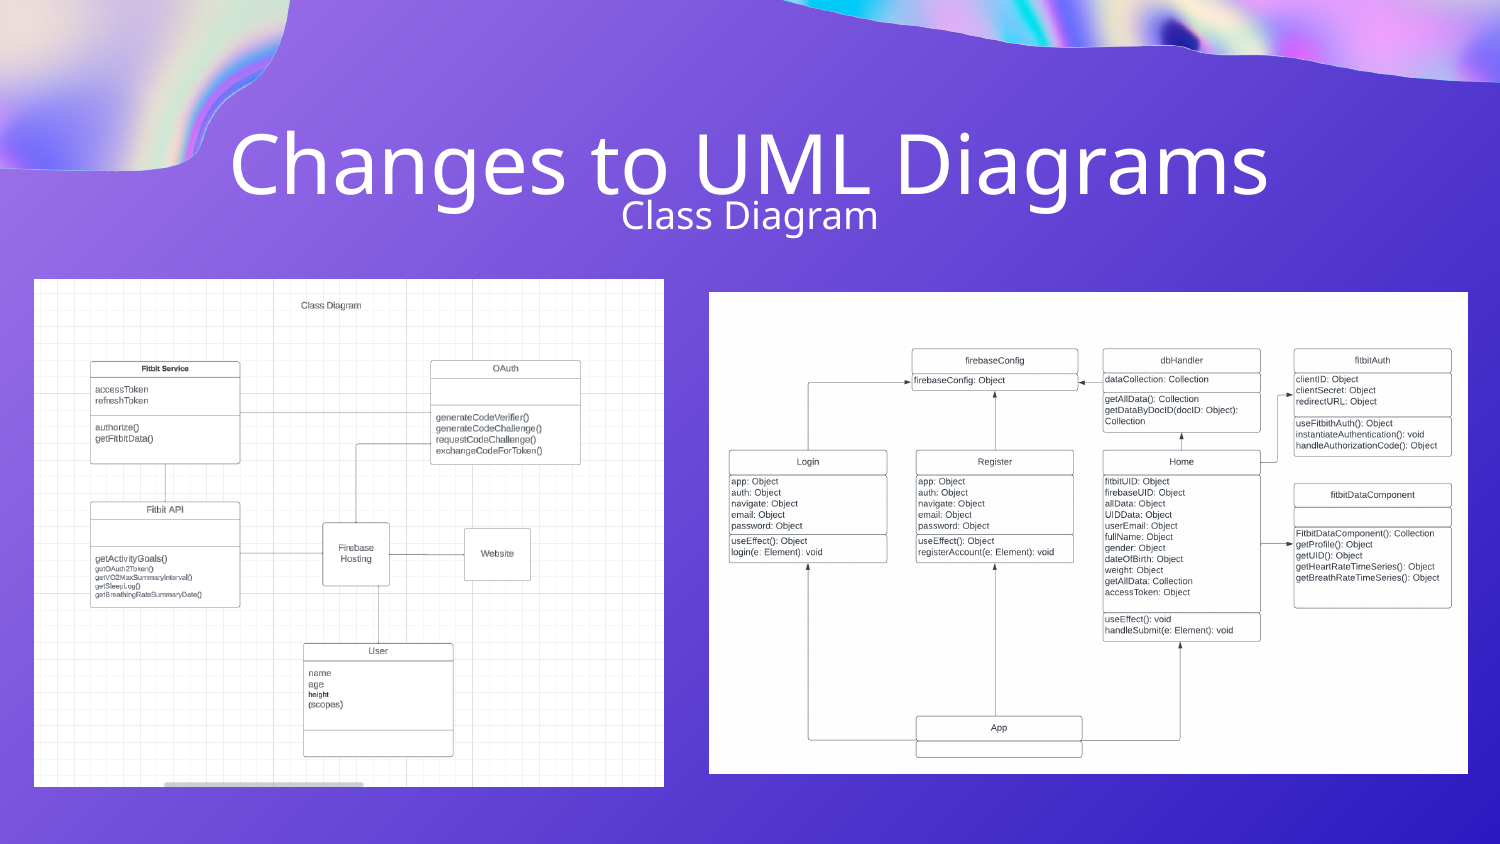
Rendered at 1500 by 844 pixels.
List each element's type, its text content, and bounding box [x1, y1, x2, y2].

text_box [750, 0, 1500, 85]
picture [709, 292, 1468, 774]
text_box [0, 0, 319, 172]
text_box Changes to UML Diagrams [208, 70, 1292, 211]
text_box Class Diagram [581, 190, 919, 237]
picture [34, 279, 664, 787]
